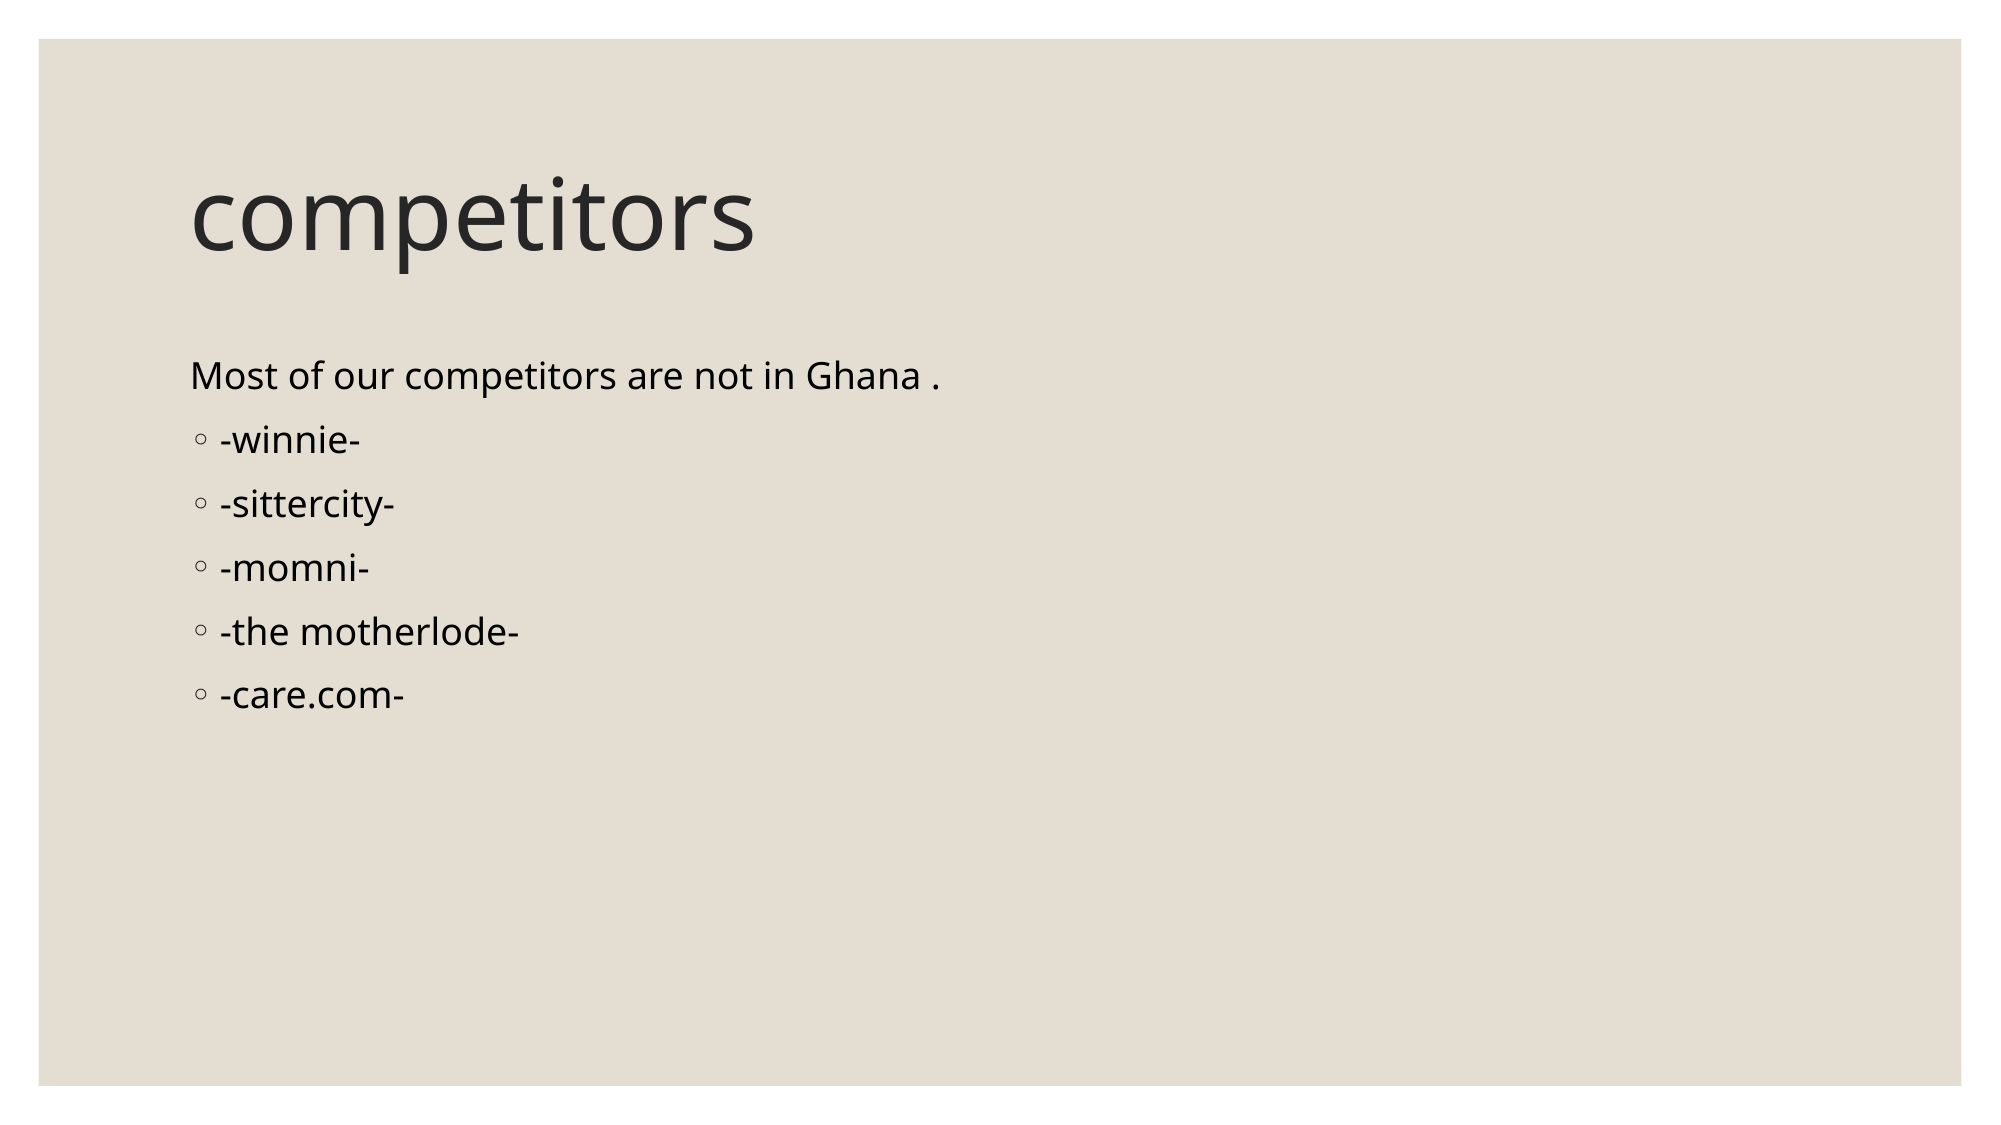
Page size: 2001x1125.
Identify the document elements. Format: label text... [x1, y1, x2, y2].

list Most of our competitors are not in Ghana . -winnie- -sittercity- -momni- -the motherlode- -care.com- [174, 345, 1825, 990]
title competitors [174, 105, 1825, 331]
